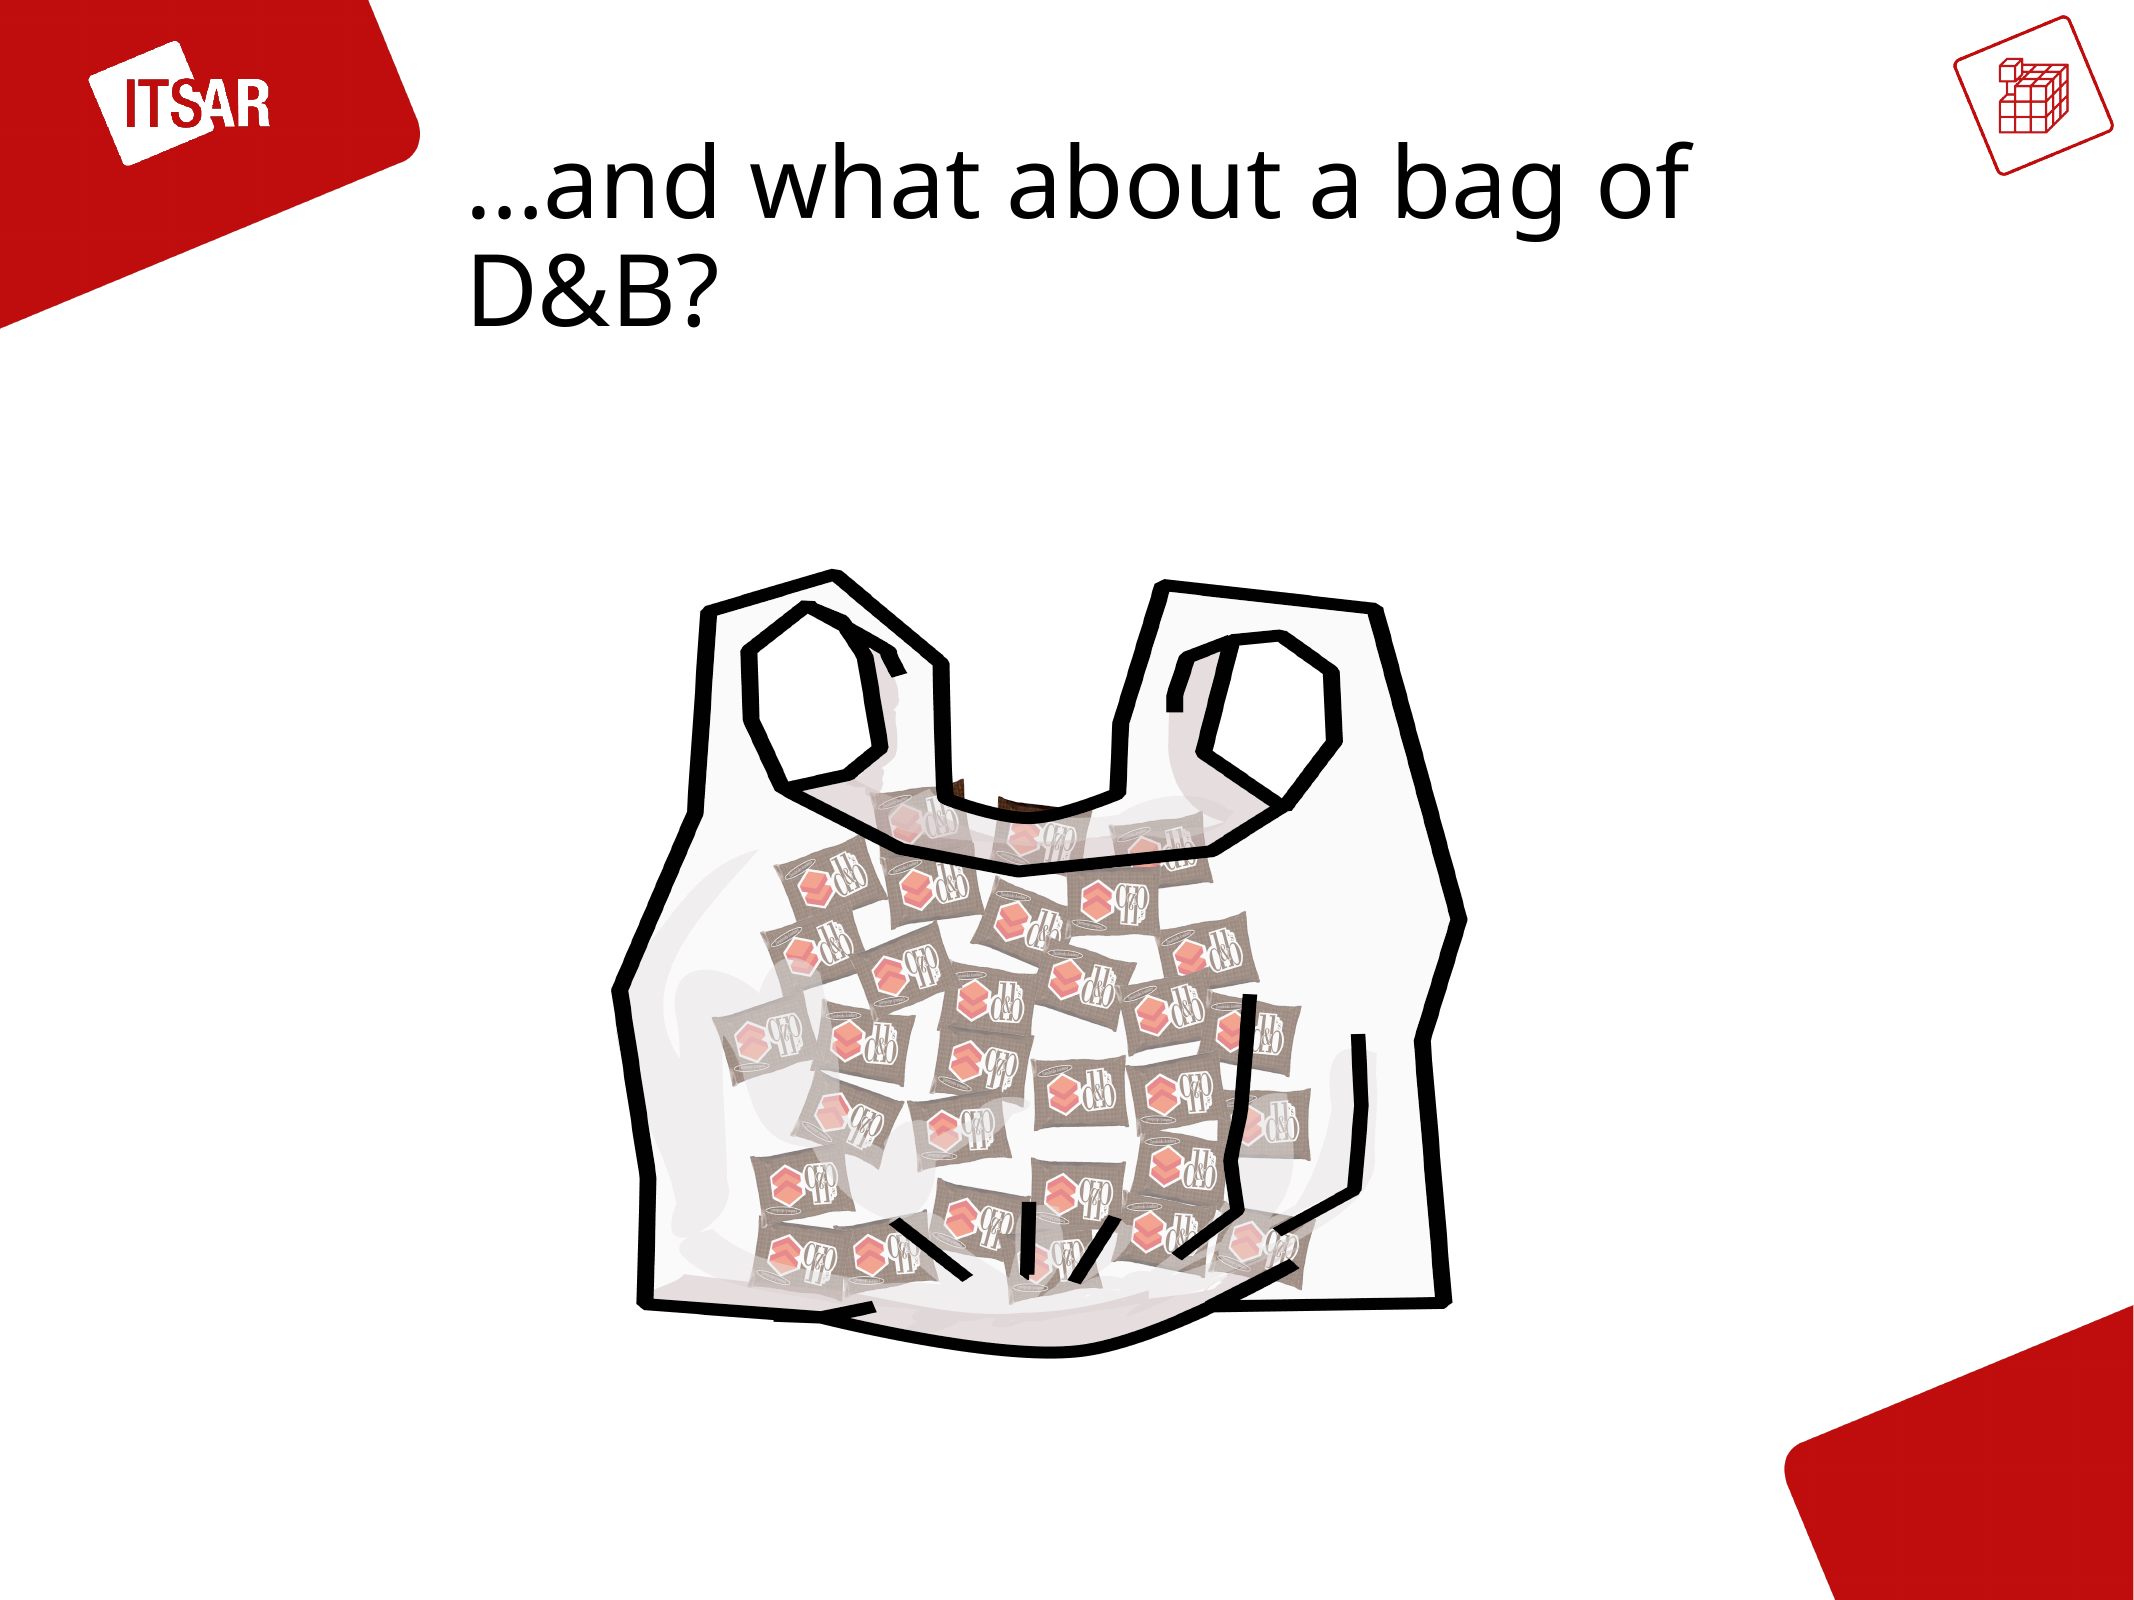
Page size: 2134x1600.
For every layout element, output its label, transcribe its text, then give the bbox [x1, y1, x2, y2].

picture [0, 0, 427, 370]
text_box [583, 536, 1504, 1375]
picture [1953, 15, 2114, 176]
picture [1777, 1230, 2134, 1600]
title …and what about a bag of D&B? [450, 85, 1987, 395]
